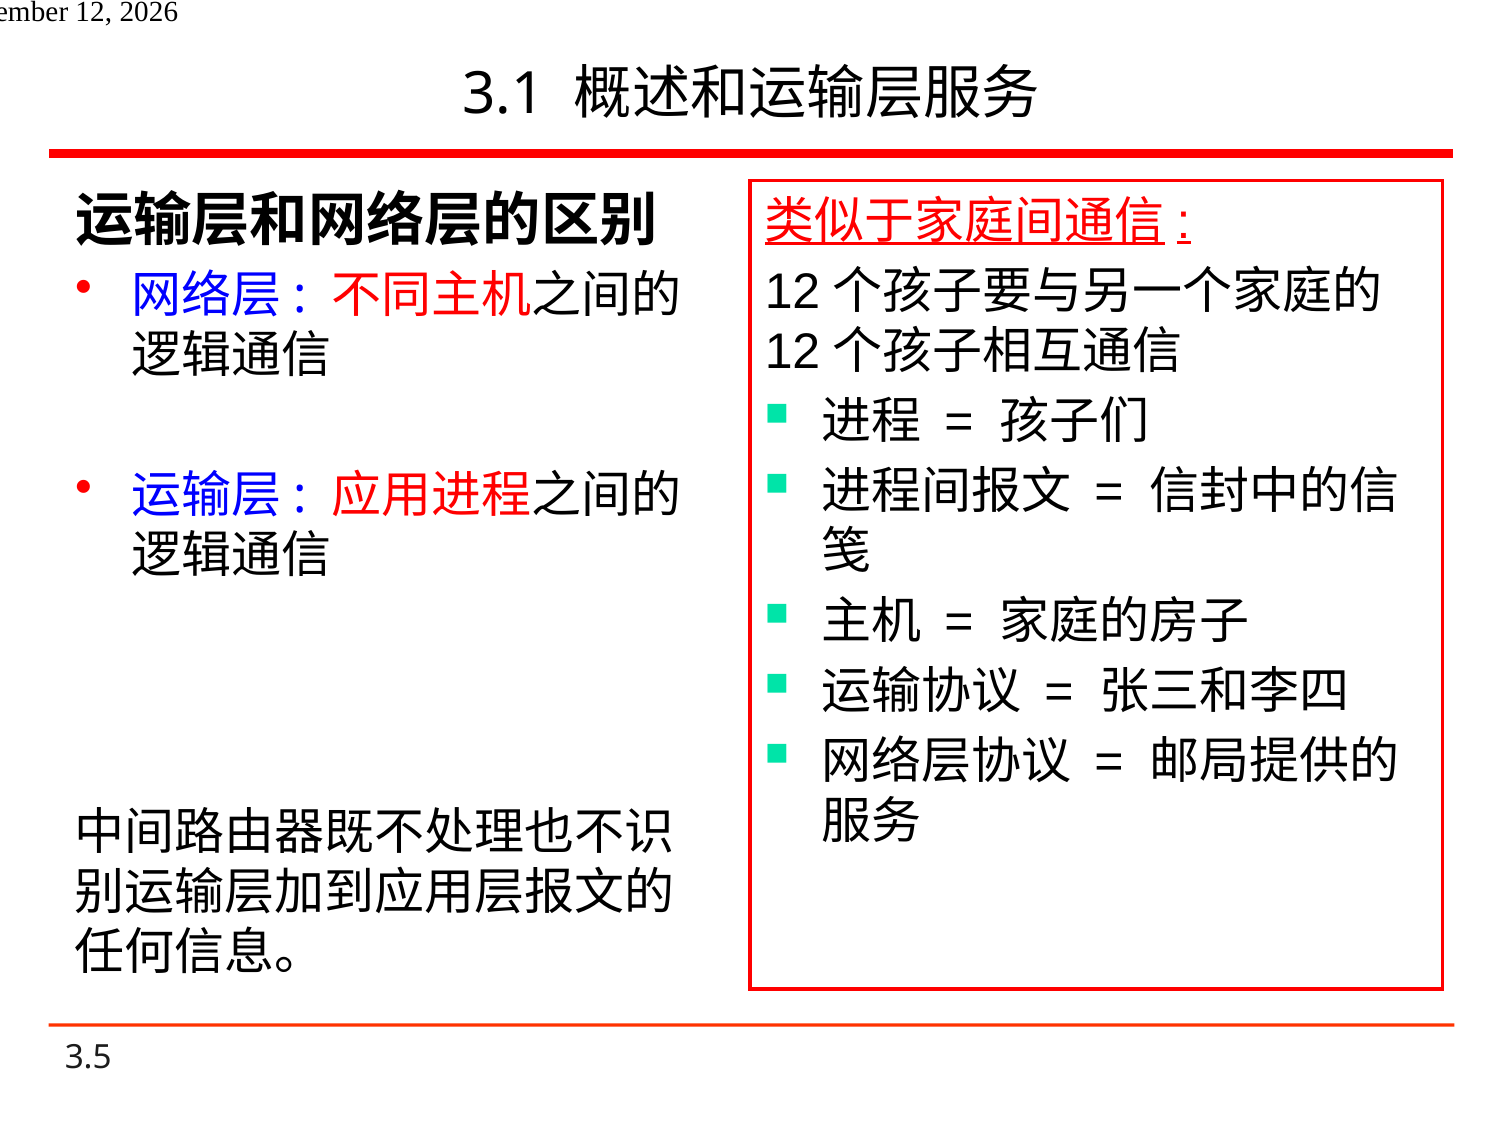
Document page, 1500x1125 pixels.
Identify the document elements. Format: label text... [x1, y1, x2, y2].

text_box 中间路由器既不处理也不识别运输层加到应用层报文的任何信息。 [60, 792, 723, 987]
list 运输层和网络层的区别 网络层: 不同主机之间的逻辑通信 运输层: 应用进程之间的逻辑通信 [59, 174, 733, 995]
title 3.1 概述和运输层服务 [59, 37, 1443, 143]
text_box 类似于家庭间通信: 12个孩子要与另一个家庭的12个孩子相互通信 进程 = 孩子们 进程间报文 = 信封中的信笺 主机 = 家庭的房子 运输协议 = 张三和李四 网络层协议 = 邮局提供的服务 [750, 180, 1443, 990]
